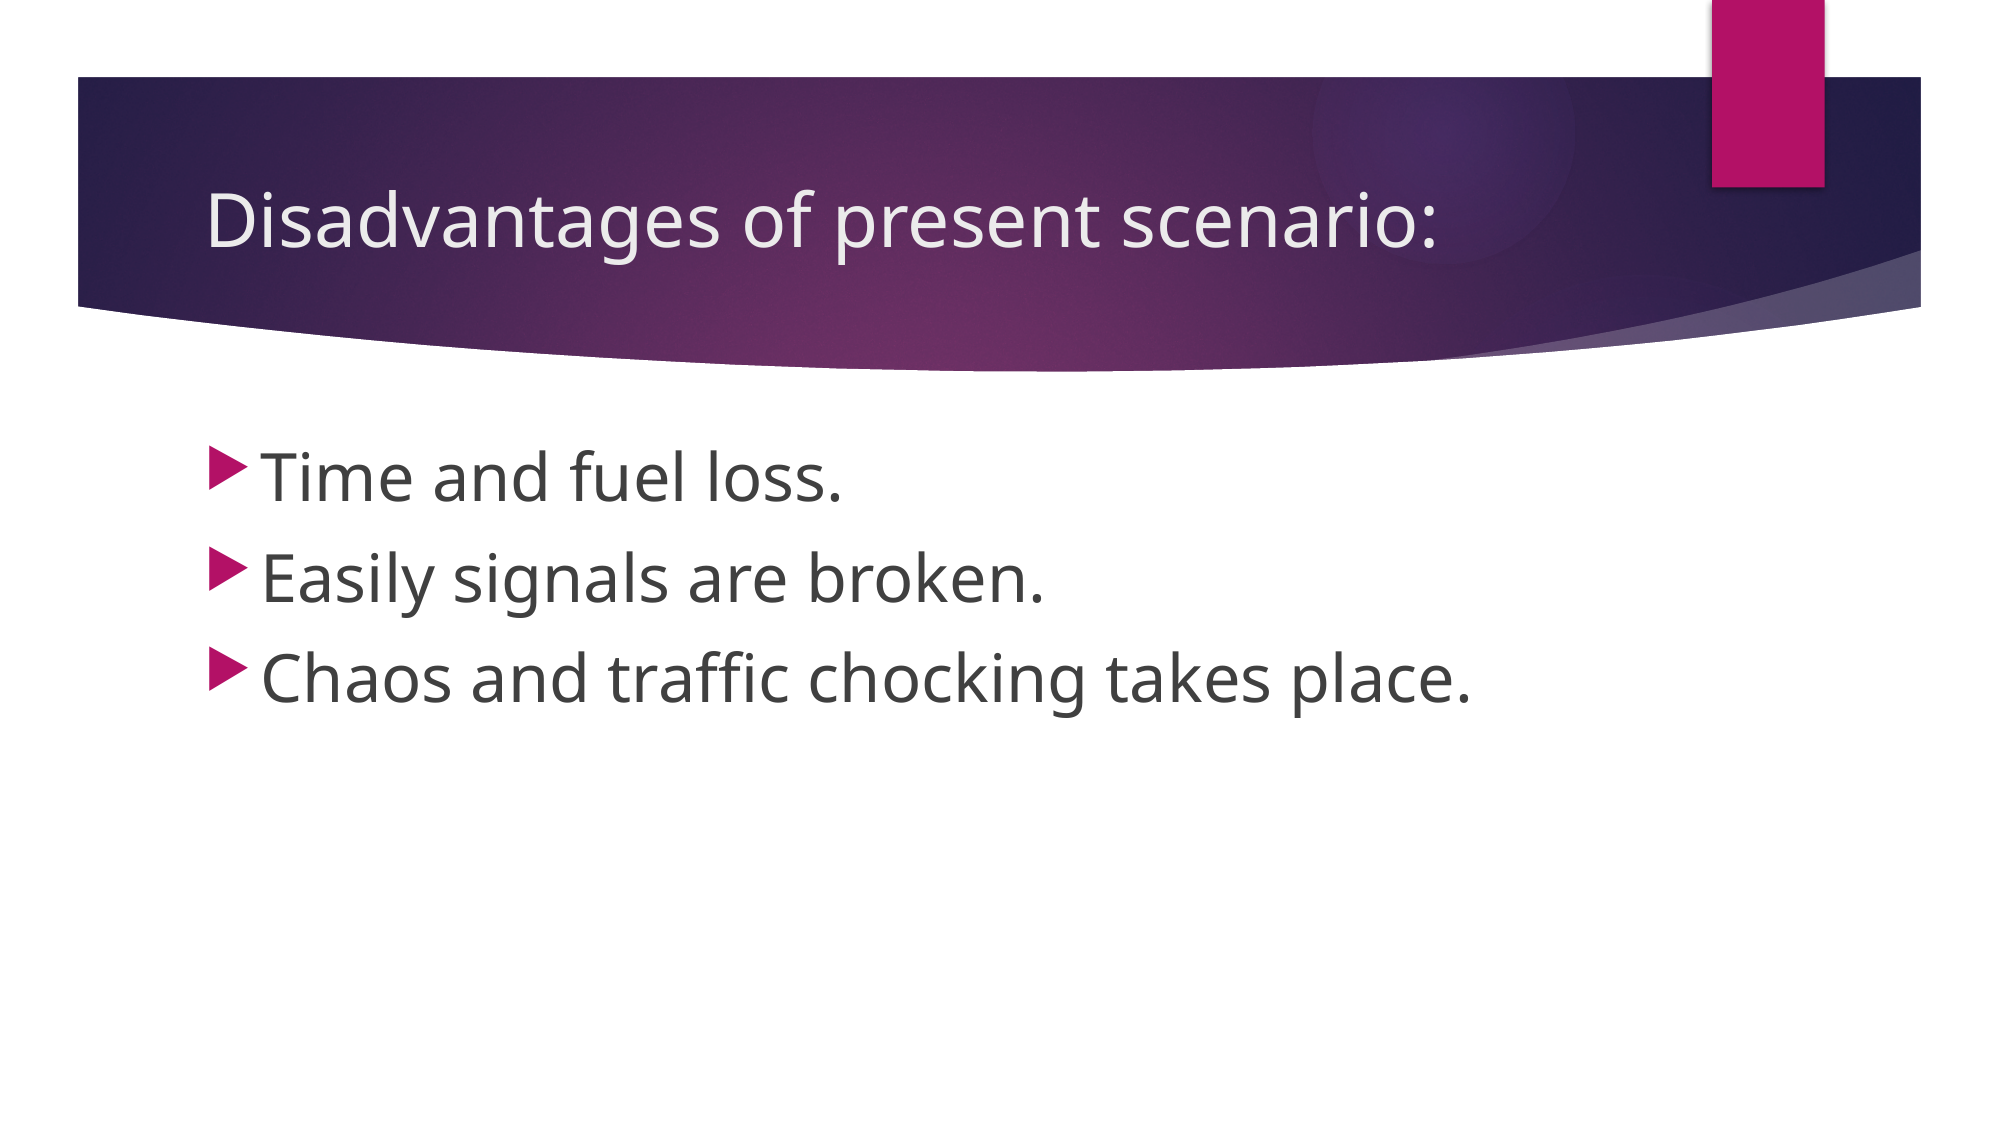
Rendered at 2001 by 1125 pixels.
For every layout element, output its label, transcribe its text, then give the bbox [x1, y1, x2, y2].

title Disadvantages of present scenario: [189, 159, 1627, 276]
list Time and fuel loss. Easily signals are broken. Chaos and traffic chocking takes place. [189, 427, 1638, 988]
